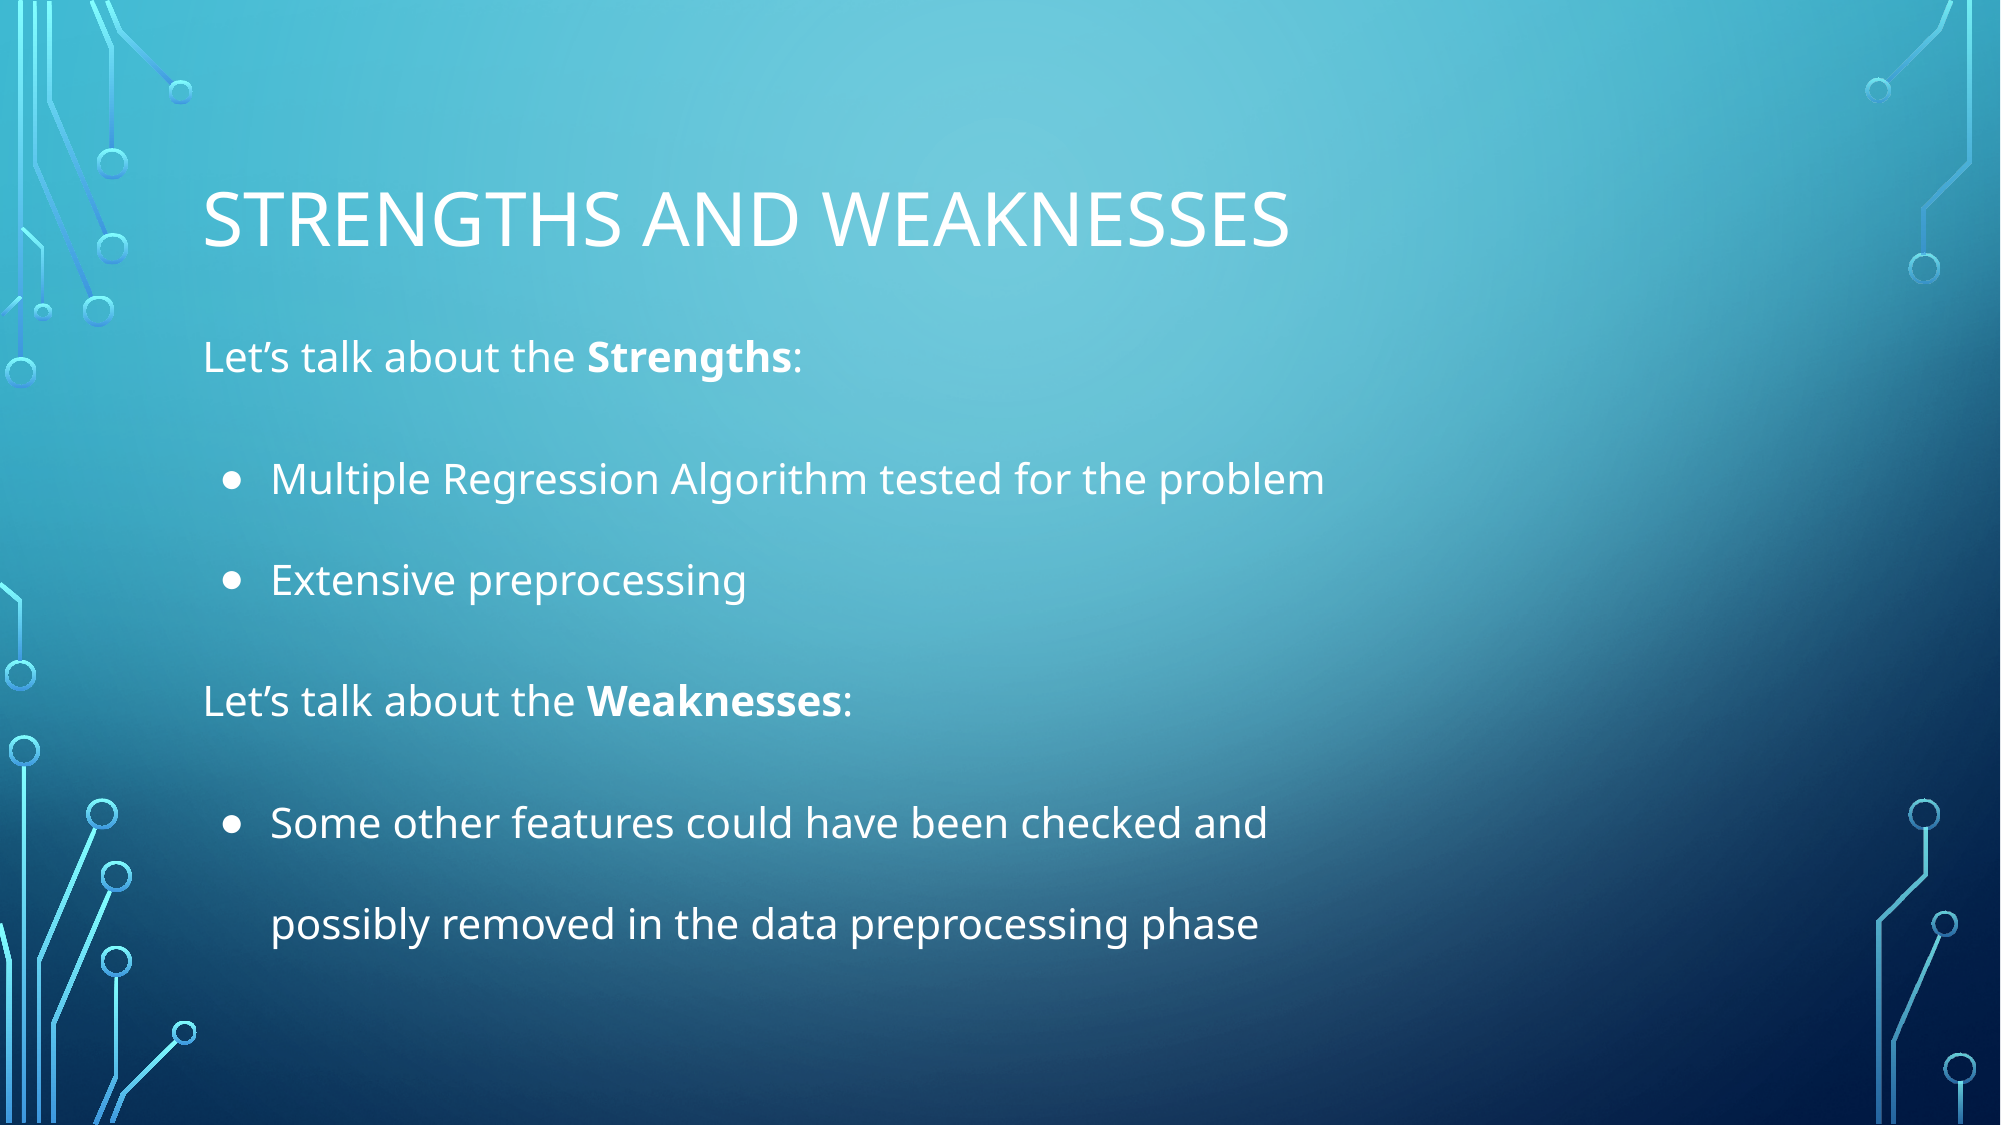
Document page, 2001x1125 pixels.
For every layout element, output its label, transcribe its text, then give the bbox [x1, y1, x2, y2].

title Strengths and weaknesses [187, 101, 1813, 344]
list Let’s talk about the Strengths: Multiple Regression Algorithm tested for the problem Extensive preprocessing Let’s talk about the Weaknesses: Some other features could have been checked and possibly removed in the data preprocessing phase [187, 272, 1350, 997]
